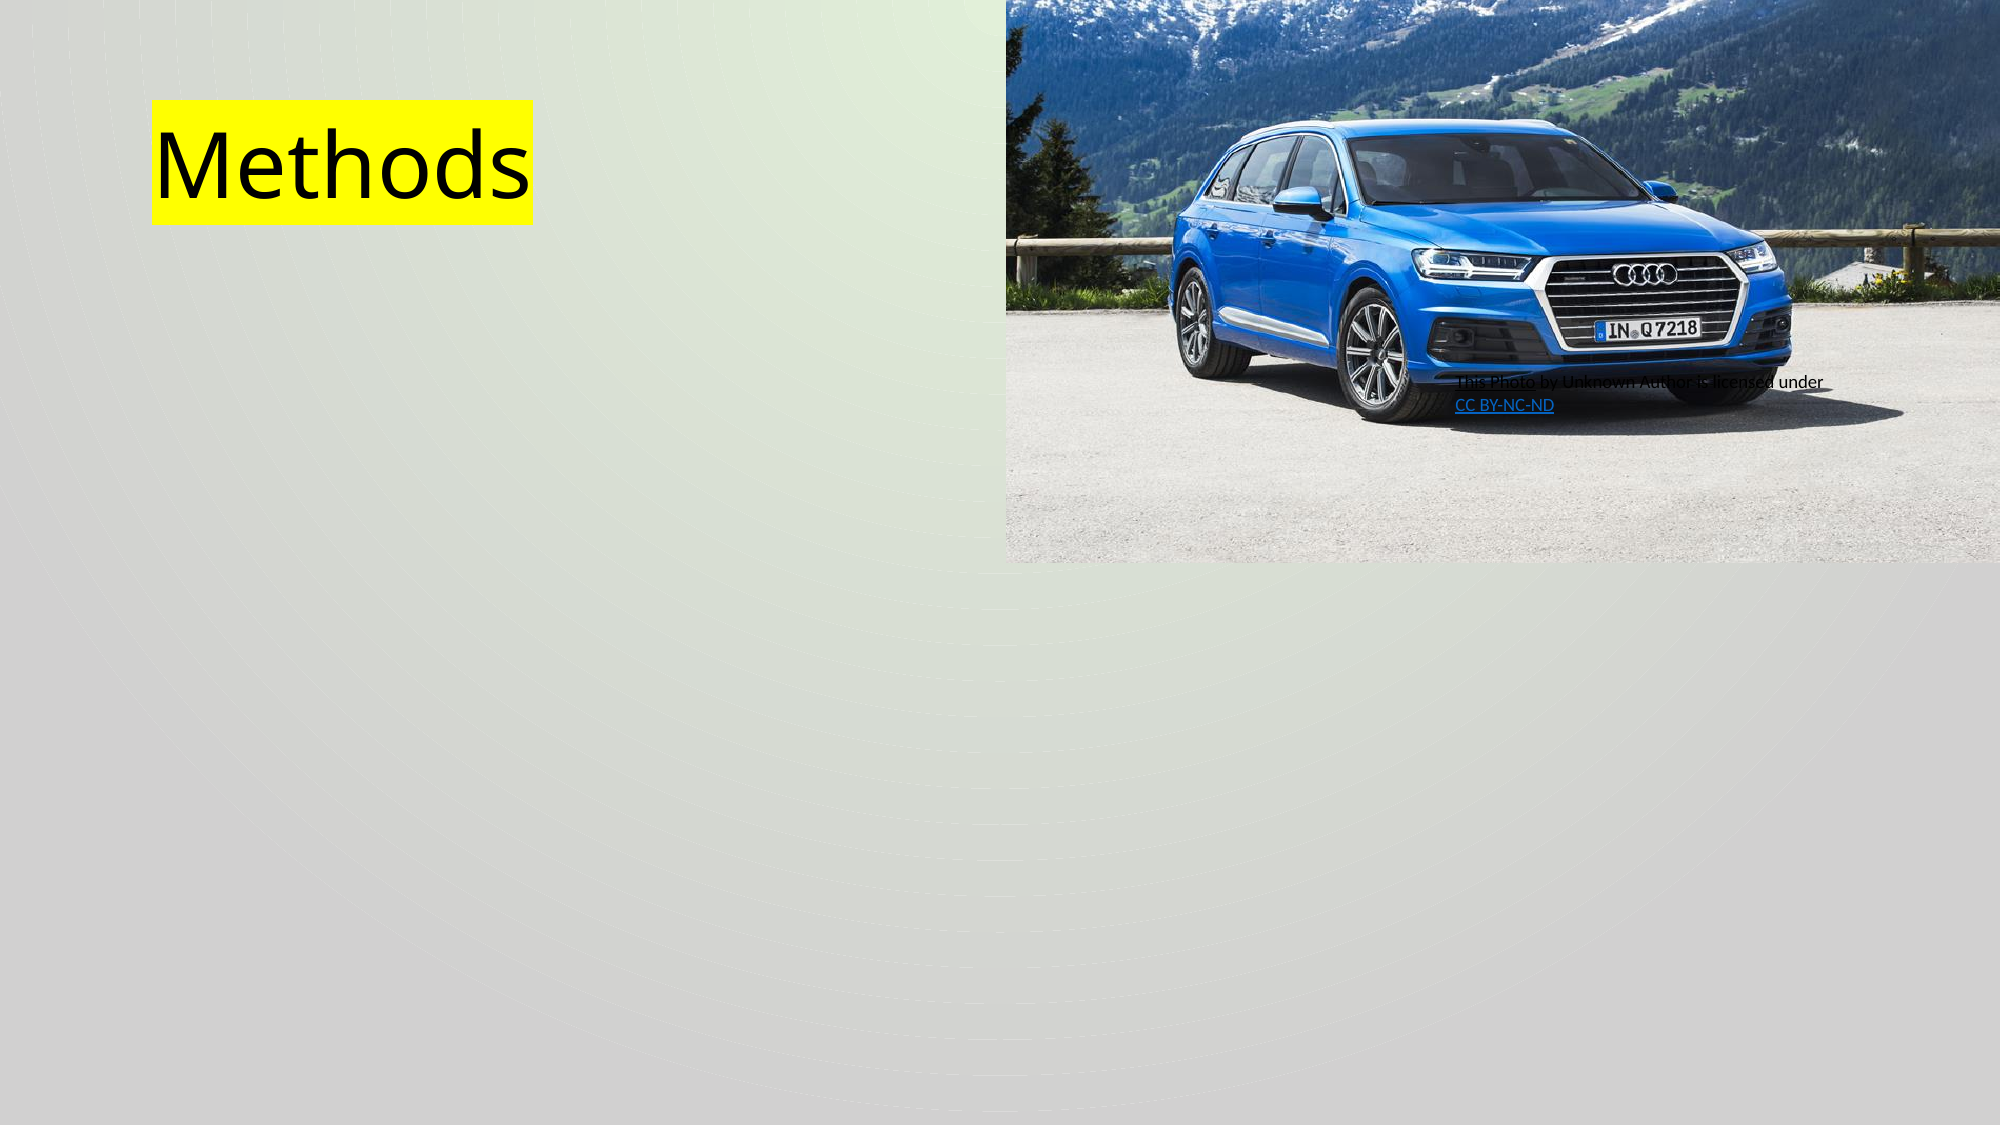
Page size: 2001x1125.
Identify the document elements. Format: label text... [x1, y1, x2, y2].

picture [1006, 0, 2000, 563]
title Methods [137, 59, 1006, 278]
